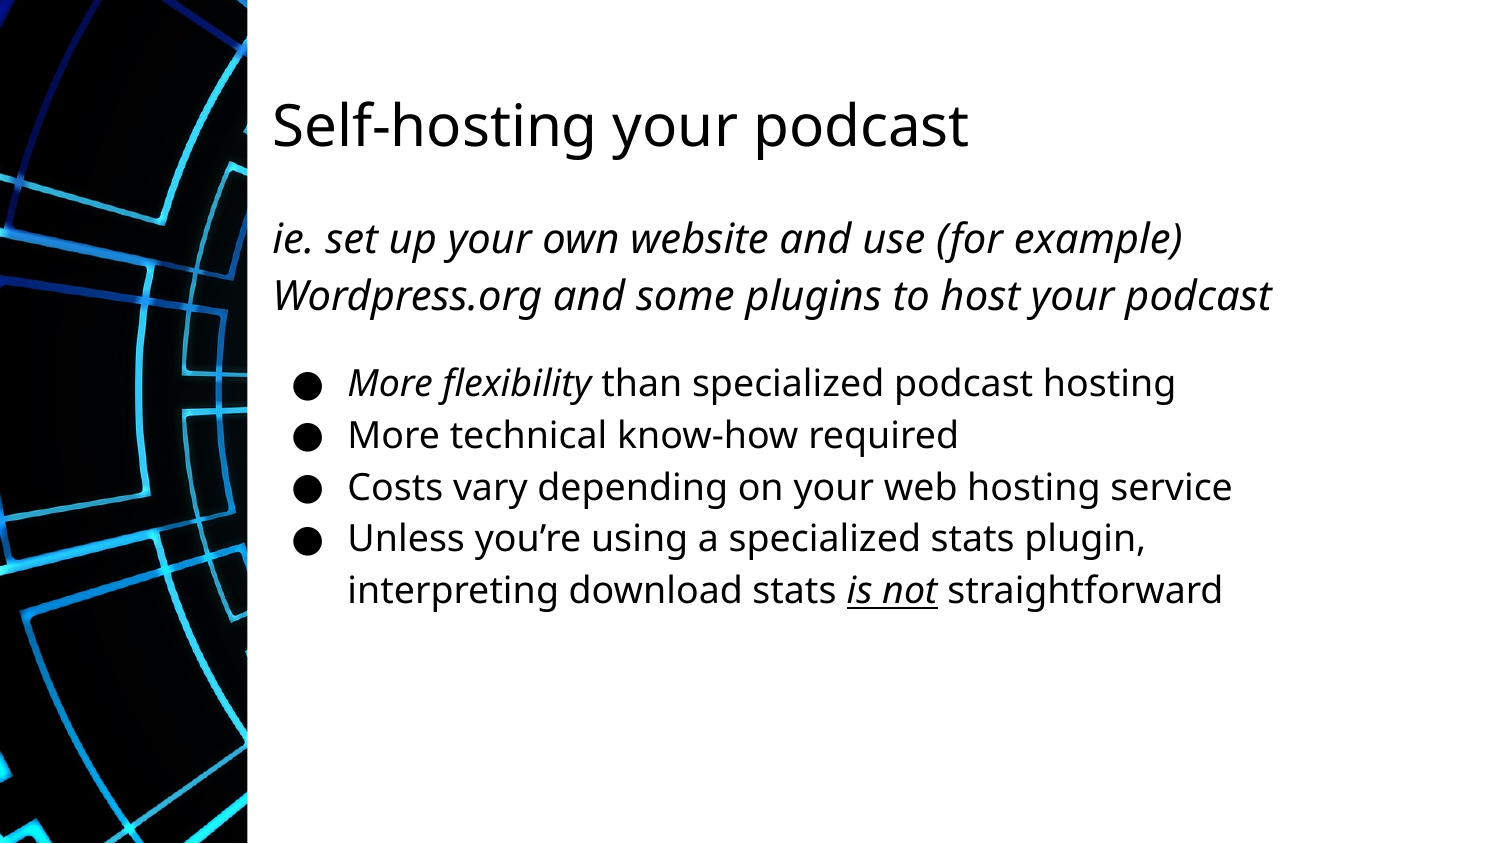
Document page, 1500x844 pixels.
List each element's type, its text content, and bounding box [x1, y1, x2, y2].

title Self-hosting your podcast [257, 72, 1449, 167]
picture [0, 762, 5, 777]
picture [0, 0, 248, 844]
list ie. set up your own website and use (for example) Wordpress.org and some plugins to host your podcast More flexibility than specialized podcast hosting More technical know-how required Costs vary depending on your web hosting service Unless you’re using a specialized stats plugin, interpreting download stats is not straightforward [257, 189, 1304, 670]
